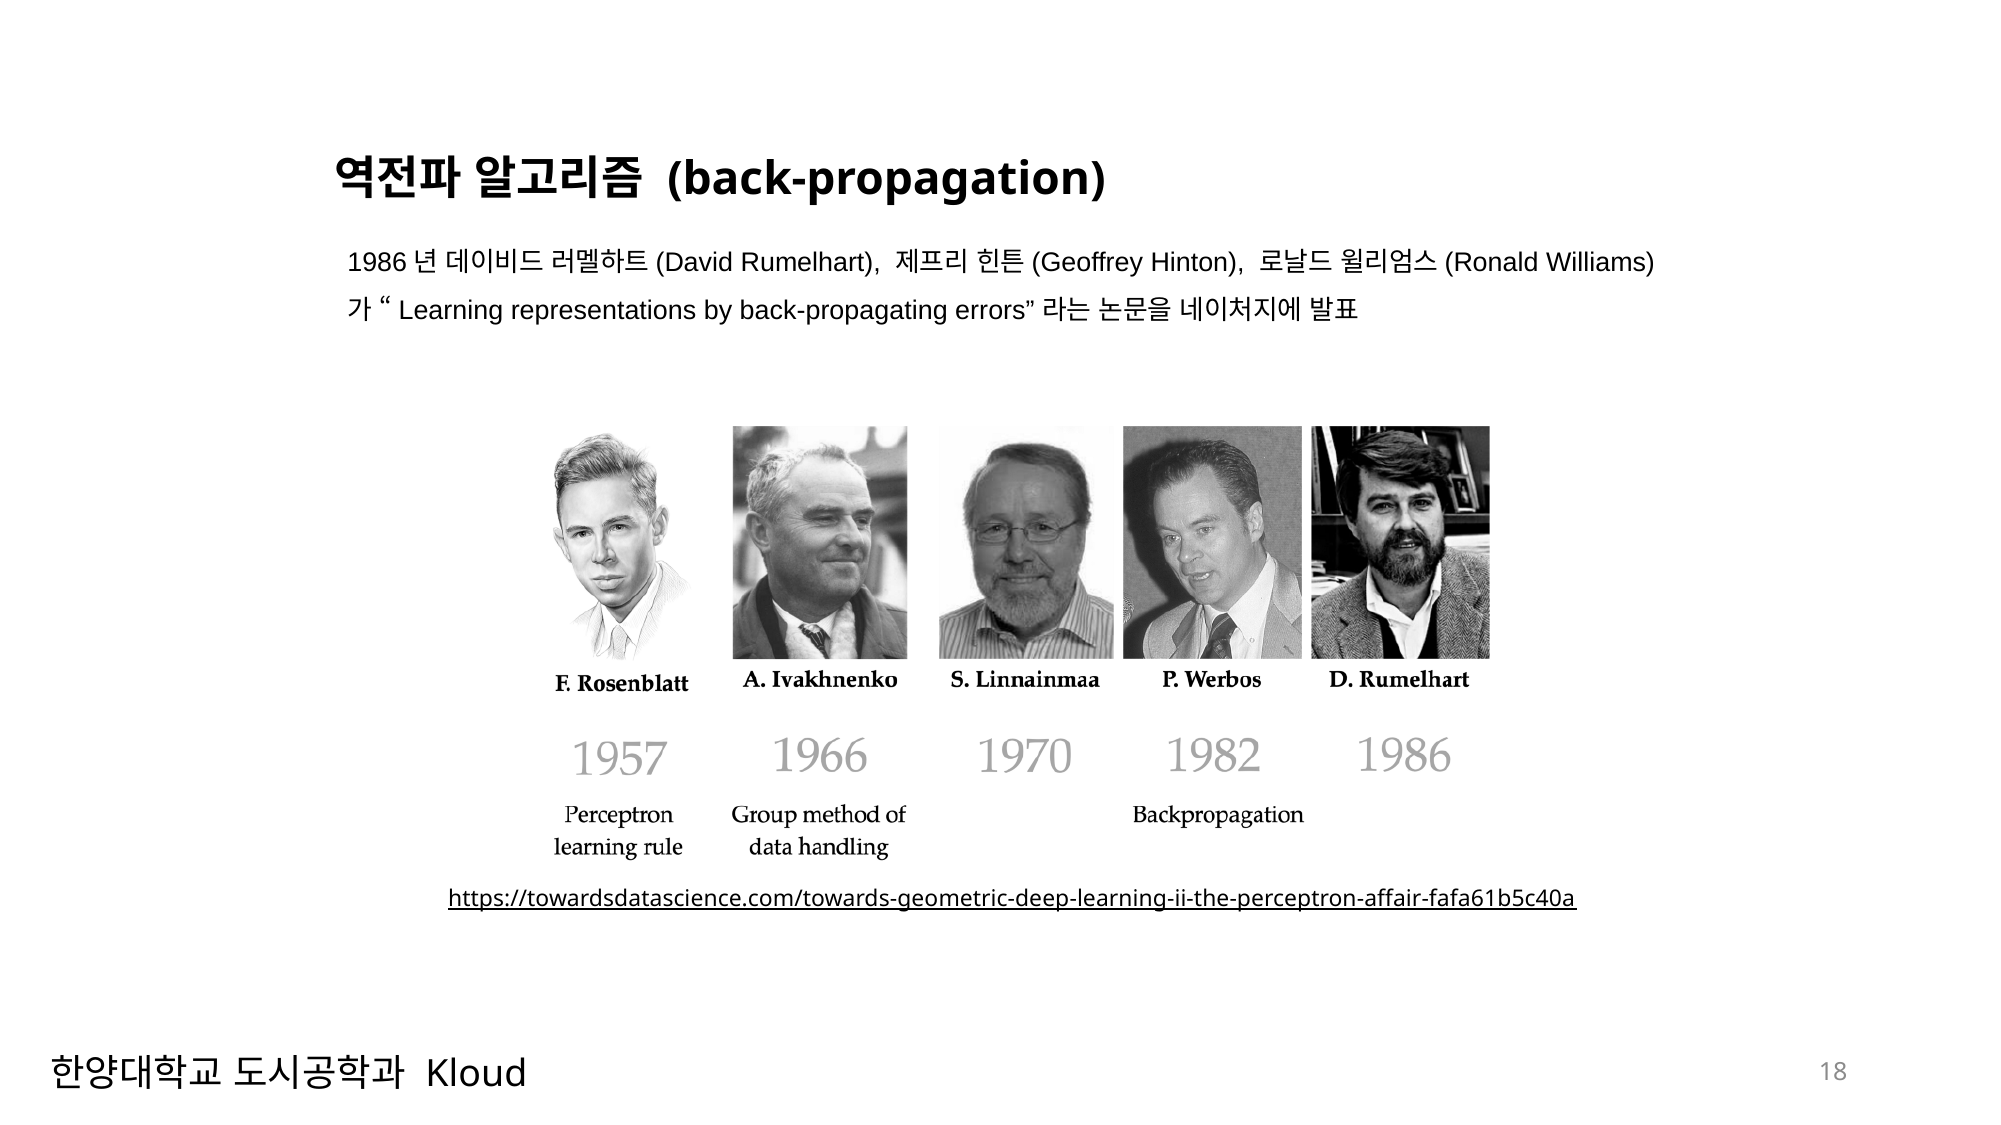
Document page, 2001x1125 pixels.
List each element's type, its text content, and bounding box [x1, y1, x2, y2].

text_box 1986년 데이비드 러멜하트(David Rumelhart), 제프리 힌튼(Geoffrey Hinton), 로날드 윌리엄스(Ronald Williams)가 “Learning representations by back-propagating errors”라는 논문을 네이처지에 발표 [332, 221, 1685, 333]
text_box 역전파 알고리즘 (back-propagation) [319, 141, 1569, 212]
text_box https://towardsdatascience.com/towards-geometric-deep-learning-ii-the-perceptron-affair-fafa61b5c40a [433, 876, 1598, 923]
picture [522, 416, 1509, 872]
slide_number 18 [1412, 1042, 1863, 1103]
